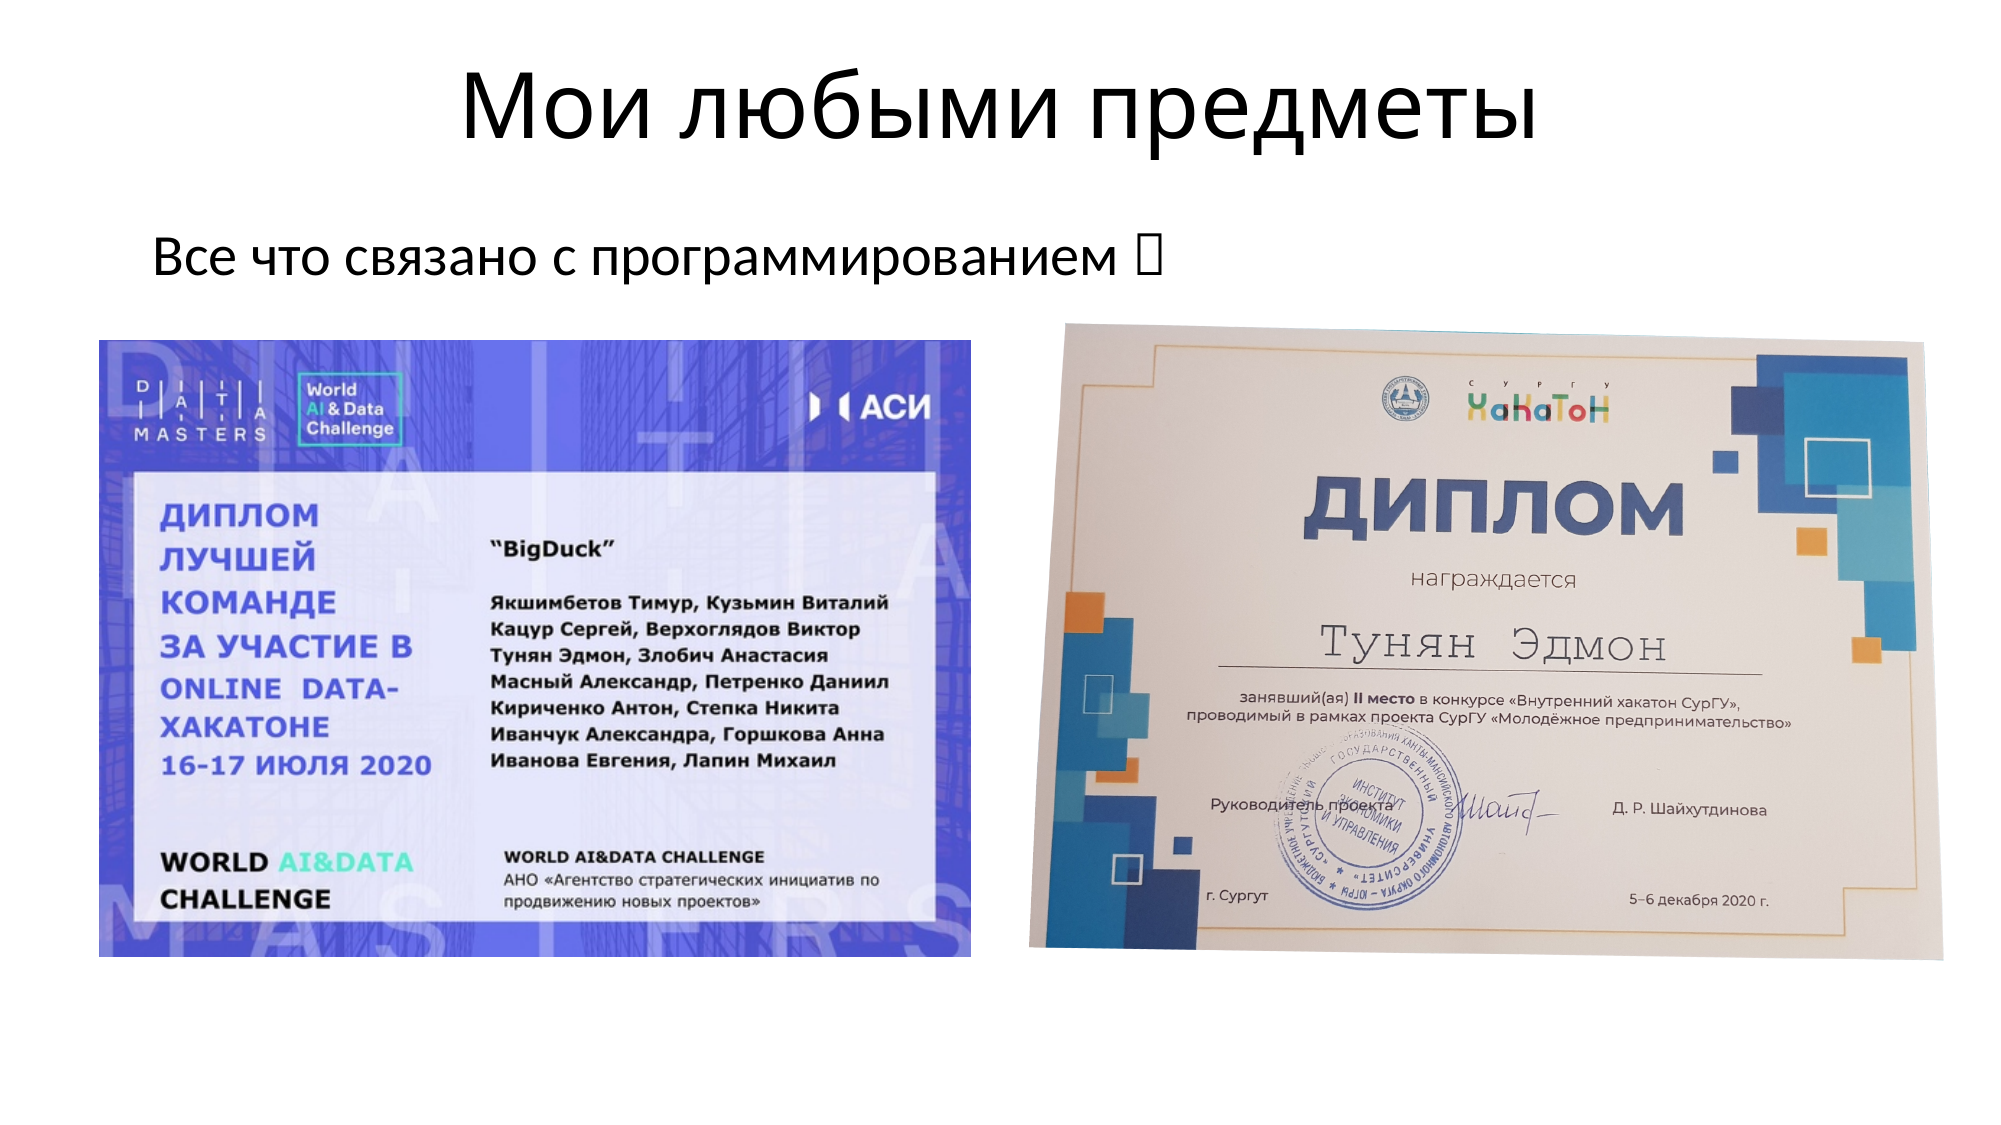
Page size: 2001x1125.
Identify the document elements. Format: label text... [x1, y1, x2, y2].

picture [1028, 303, 1972, 989]
title Мои любыми предметы [137, 0, 1863, 218]
picture [99, 340, 972, 958]
list Все что связано c программированием  [137, 217, 1261, 298]
